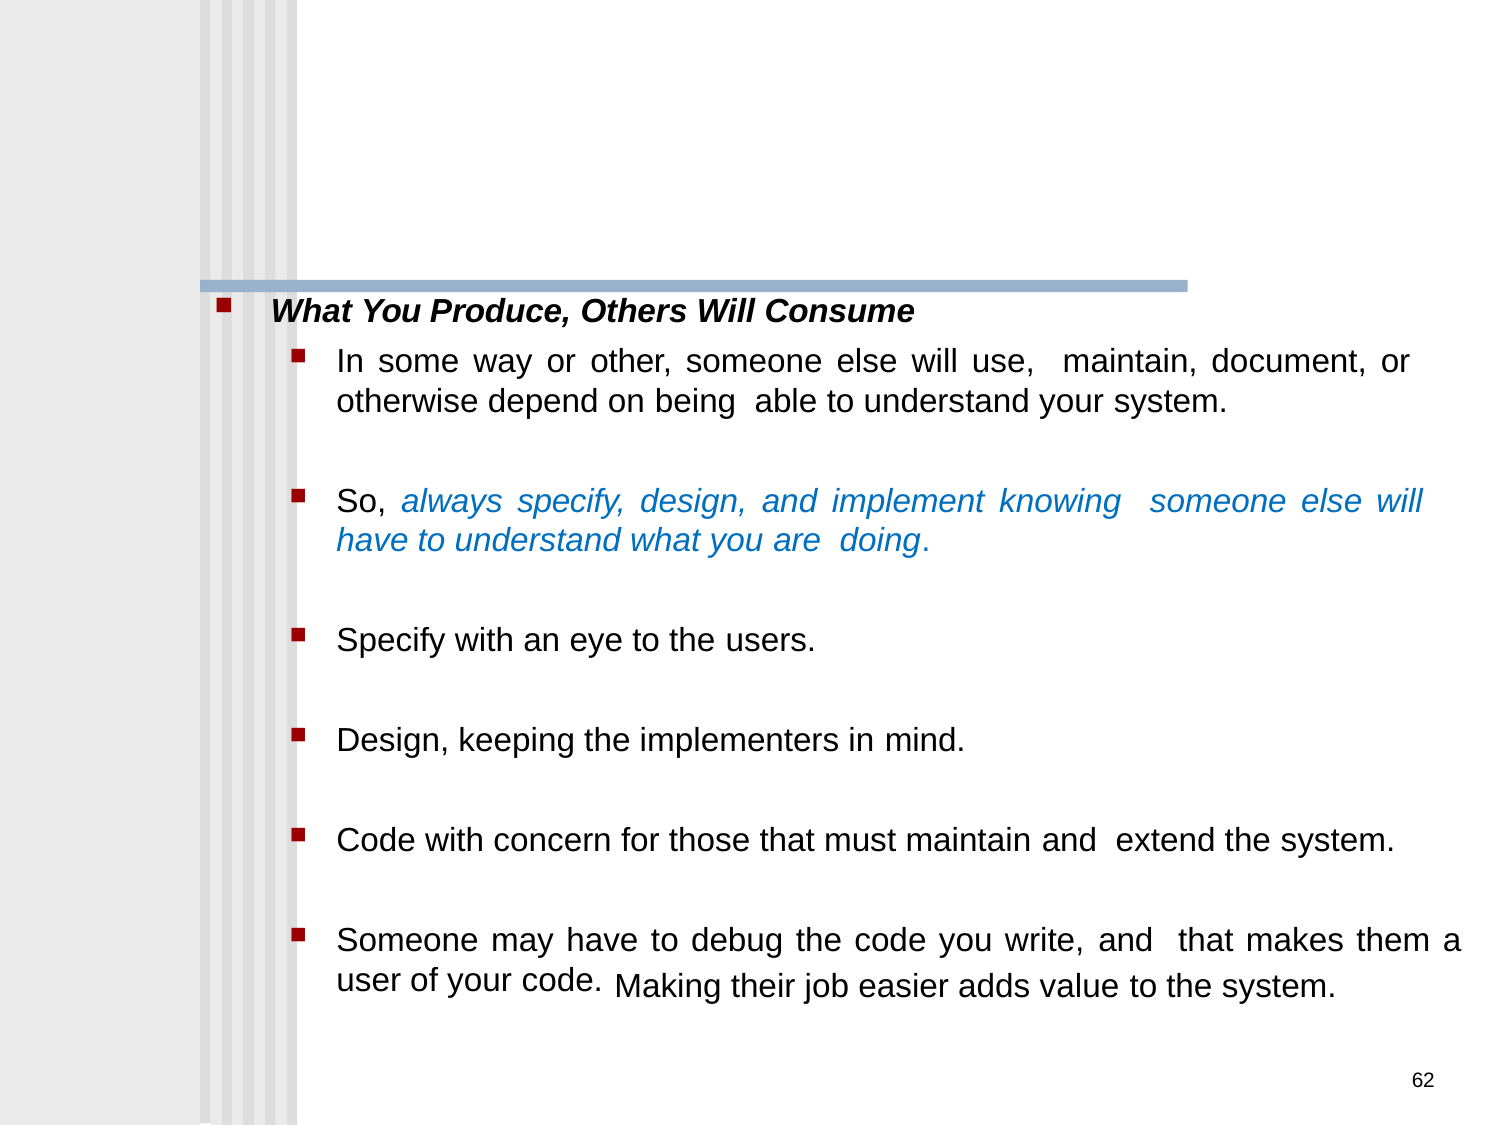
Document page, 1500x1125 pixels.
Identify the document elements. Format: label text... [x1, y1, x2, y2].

text_box Making their job easier adds value to the system. [612, 962, 1450, 1005]
text_box What You Produce, Others Will Consume In some way or other, someone else will use, maintain, document, or otherwise depend on being able to understand your system. So, always specify, design, and implement knowing someone else will have to understand what you are doing. Specify with an eye to the users. Design, keeping the implementers in mind. Code with concern for those that must maintain and extend the system. Someone may have to debug the code you write, and that makes them a user of your code. [212, 275, 1463, 998]
text_box 62 [1409, 1065, 1437, 1092]
